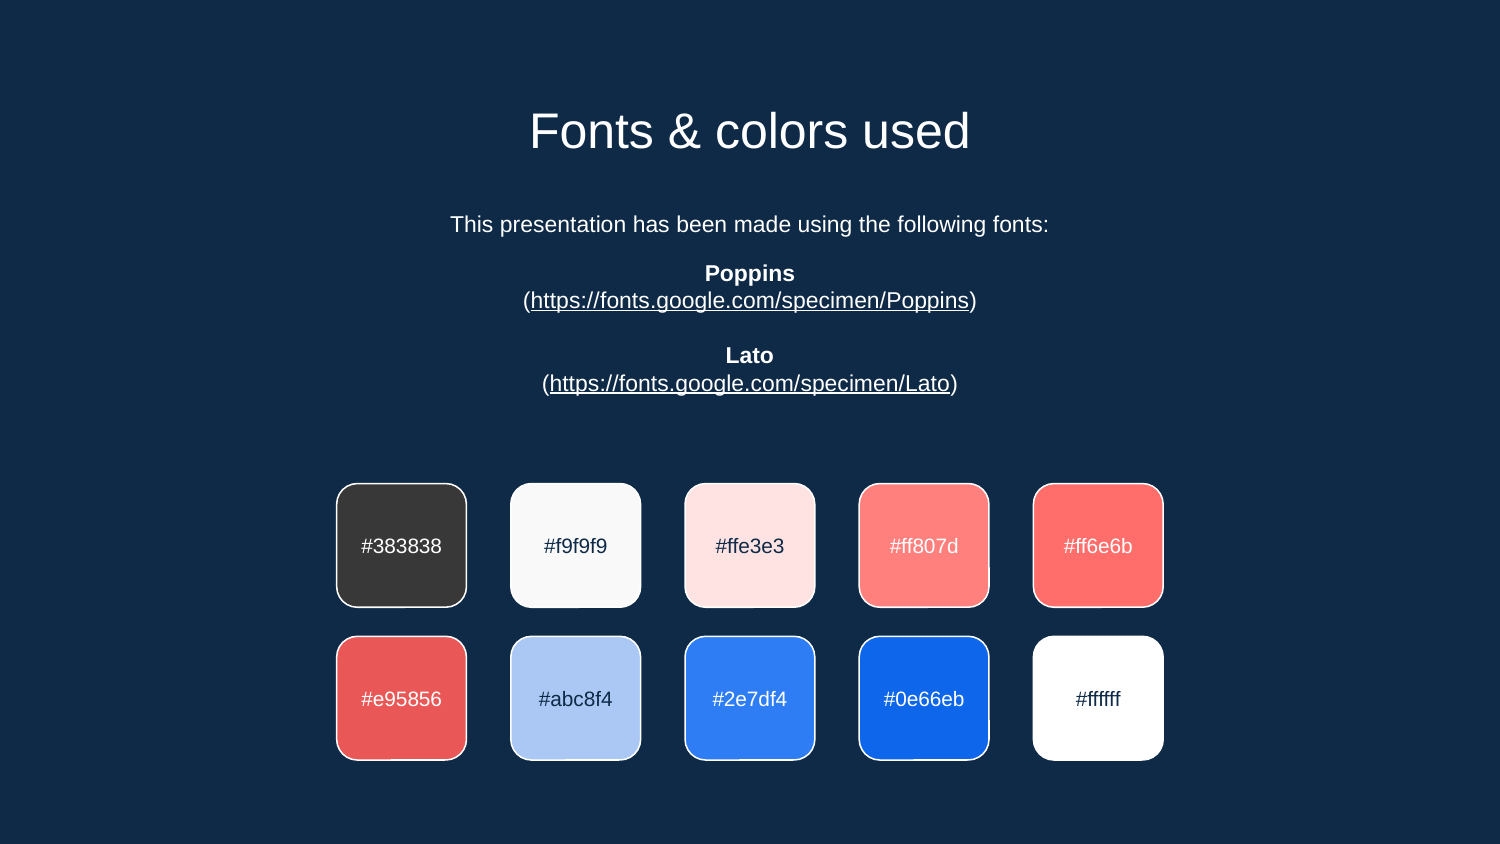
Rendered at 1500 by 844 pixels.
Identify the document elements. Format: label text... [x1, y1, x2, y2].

text_box [685, 582, 815, 608]
text_box #2e7df4 [685, 662, 815, 735]
text_box This presentation has been made using the following fonts: Poppins (https://fonts.google.com/specimen/Poppins) Lato (https://fonts.google.com/specimen/Lato) [117, 194, 1383, 429]
text_box #383838 [336, 509, 467, 582]
text_box [1033, 582, 1164, 608]
text_box [685, 735, 815, 761]
text_box [510, 483, 641, 509]
text_box [510, 735, 641, 761]
text_box [336, 483, 467, 509]
text_box [336, 582, 467, 608]
text_box #0e66eb [859, 662, 989, 735]
text_box [336, 636, 467, 662]
text_box [510, 582, 641, 608]
text_box [1033, 636, 1164, 662]
text_box [1033, 483, 1164, 509]
text_box [859, 582, 989, 608]
text_box [859, 735, 989, 761]
text_box [859, 483, 989, 509]
text_box #f9f9f9 [510, 509, 641, 582]
text_box #ff807d [859, 509, 989, 582]
text_box [336, 735, 467, 761]
text_box [859, 636, 989, 662]
title Fonts & colors used [117, 83, 1383, 163]
text_box [1033, 735, 1164, 761]
text_box #abc8f4 [510, 662, 641, 735]
text_box [510, 636, 641, 662]
text_box #e95856 [336, 662, 467, 735]
text_box #ffffff [1033, 662, 1164, 735]
text_box #ffe3e3 [685, 509, 815, 582]
text_box #ff6e6b [1033, 509, 1164, 582]
text_box [685, 636, 815, 662]
text_box [685, 483, 815, 509]
